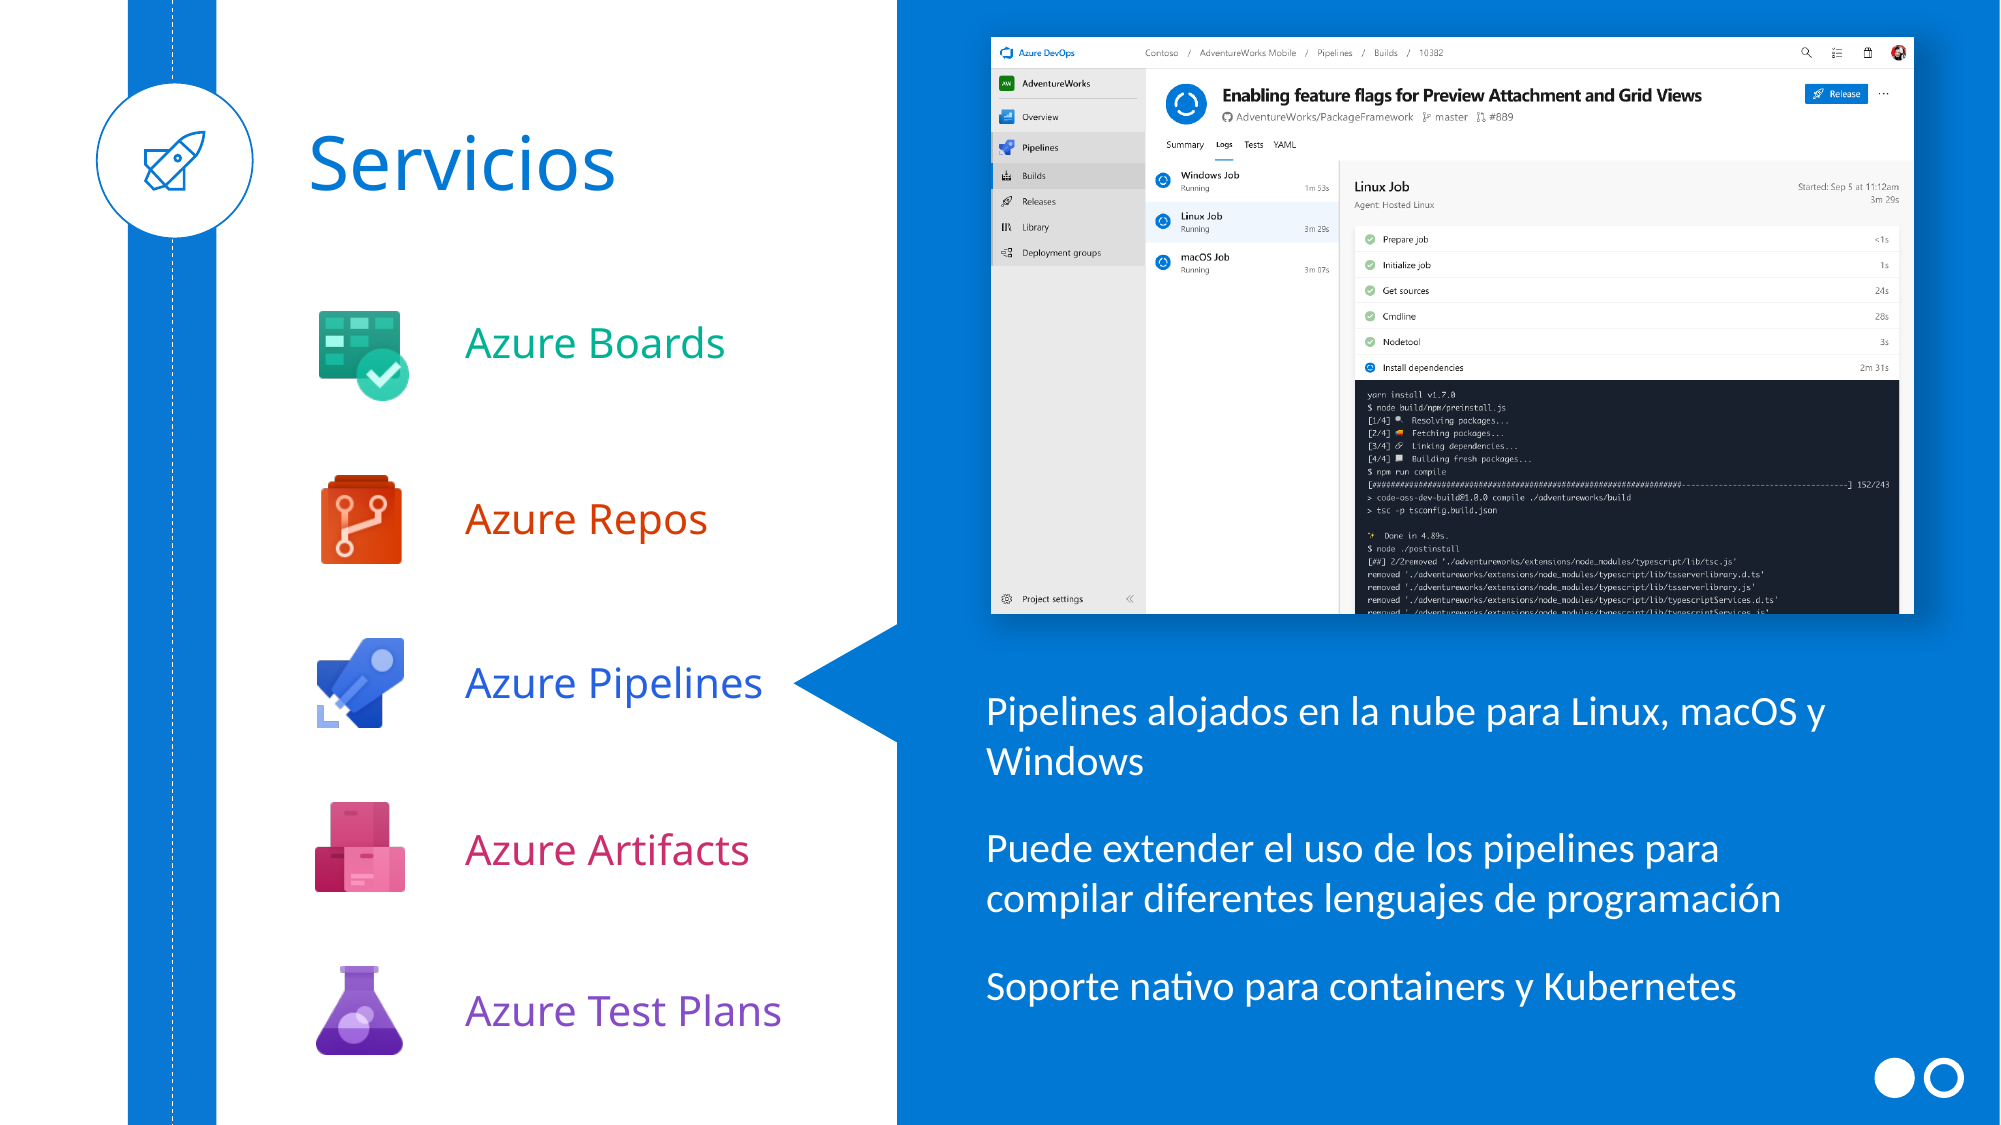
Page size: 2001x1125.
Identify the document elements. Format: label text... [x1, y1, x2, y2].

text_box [127, 239, 217, 1125]
text_box [1877, 1060, 1913, 1096]
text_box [319, 293, 784, 401]
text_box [96, 82, 253, 239]
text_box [317, 469, 784, 570]
text_box [897, 0, 2000, 1125]
text_box [792, 623, 897, 743]
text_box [316, 960, 784, 1061]
text_box Pipelines alojados en la nube para Linux, macOS y Windows Puede extender el uso de los pipelines para compilar diferentes lenguajes de programación Soporte nativo para containers y Kubernetes [986, 683, 1872, 1116]
text_box Servicios [278, 119, 625, 203]
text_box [127, 0, 217, 82]
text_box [317, 633, 784, 734]
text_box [315, 799, 784, 894]
picture [991, 37, 1914, 614]
text_box [1926, 1060, 1962, 1096]
